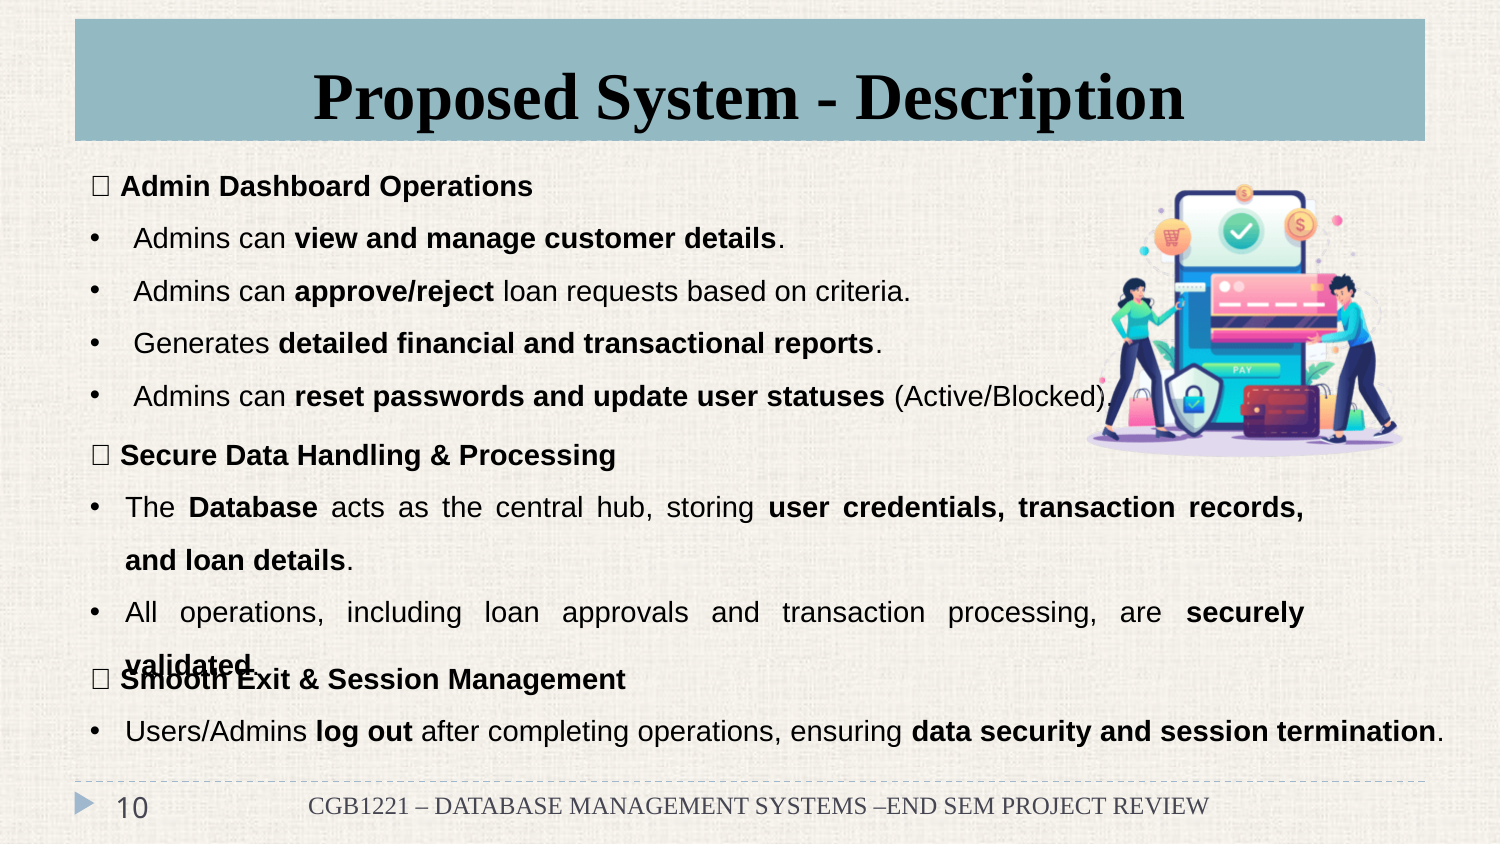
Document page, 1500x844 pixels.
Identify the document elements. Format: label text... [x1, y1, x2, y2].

text_box ✅ Admin Dashboard Operations Admins can view and manage customer details. Admins can approve/reject loan requests based on criteria. Generates detailed financial and transactional reports. Admins can reset passwords and update user statuses (Active/Blocked). [74, 142, 1060, 420]
text_box ✅ Secure Data Handling & Processing The Database acts as the central hub, storing user credentials, transaction records, and loan details. All operations, including loan approvals and transaction processing, are securely validated. [75, 411, 1320, 635]
title Proposed System - Description [75, 18, 1425, 141]
slide_number 10 [100, 782, 278, 827]
text_box ✅ Smooth Exit & Session Management Users/Admins log out after completing operations, ensuring data security and session termination. [74, 635, 1500, 755]
picture [1064, 140, 1426, 502]
footer CGB1221 – DATABASE MANAGEMENT SYSTEMS –END SEM PROJECT REVIEW [278, 782, 1247, 844]
